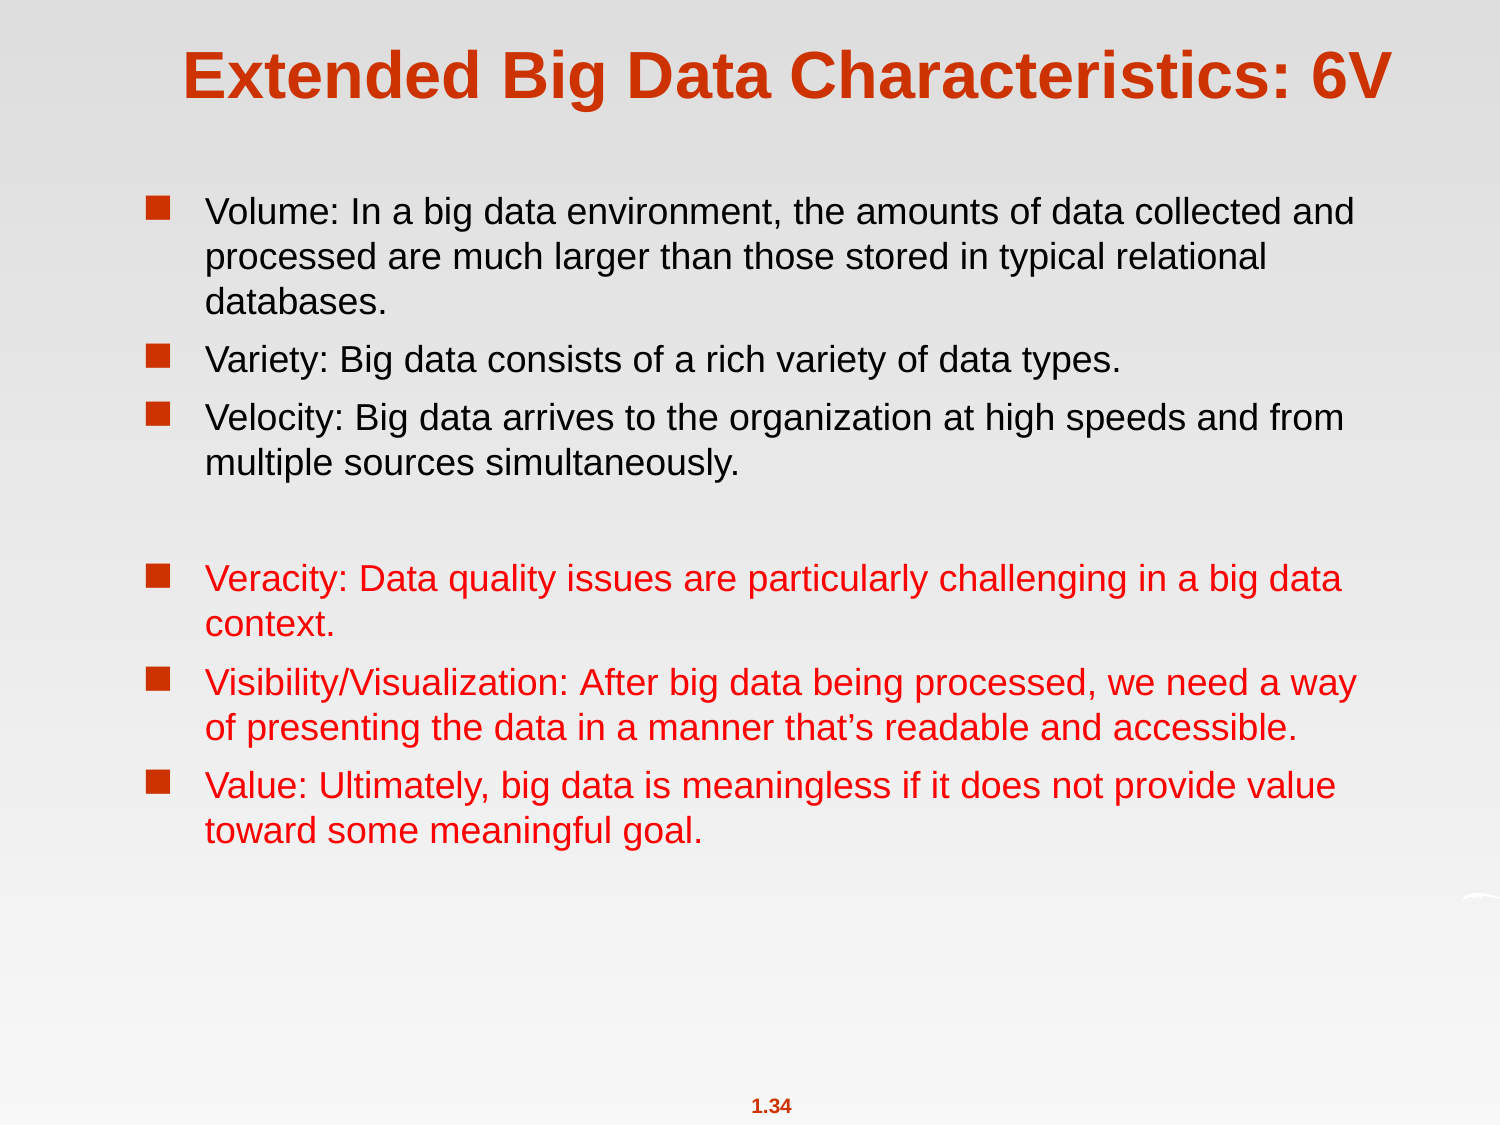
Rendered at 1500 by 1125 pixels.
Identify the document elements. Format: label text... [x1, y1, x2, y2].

list Volume: In a big data environment, the amounts of data collected and processed are much larger than those stored in typical relational databases. Variety: Big data consists of a rich variety of data types. Velocity: Big data arrives to the organization at high speeds and from multiple sources simultaneously. Veracity: Data quality issues are particularly challenging in a big data context. Visibility/Visualization: After big data being processed, we need a way of presenting the data in a manner that’s readable and accessible. Value: Ultimately, big data is meaningless if it does not provide value toward some meaningful goal. [133, 179, 1391, 984]
title Extended Big Data Characteristics: 6V [126, 19, 1451, 120]
